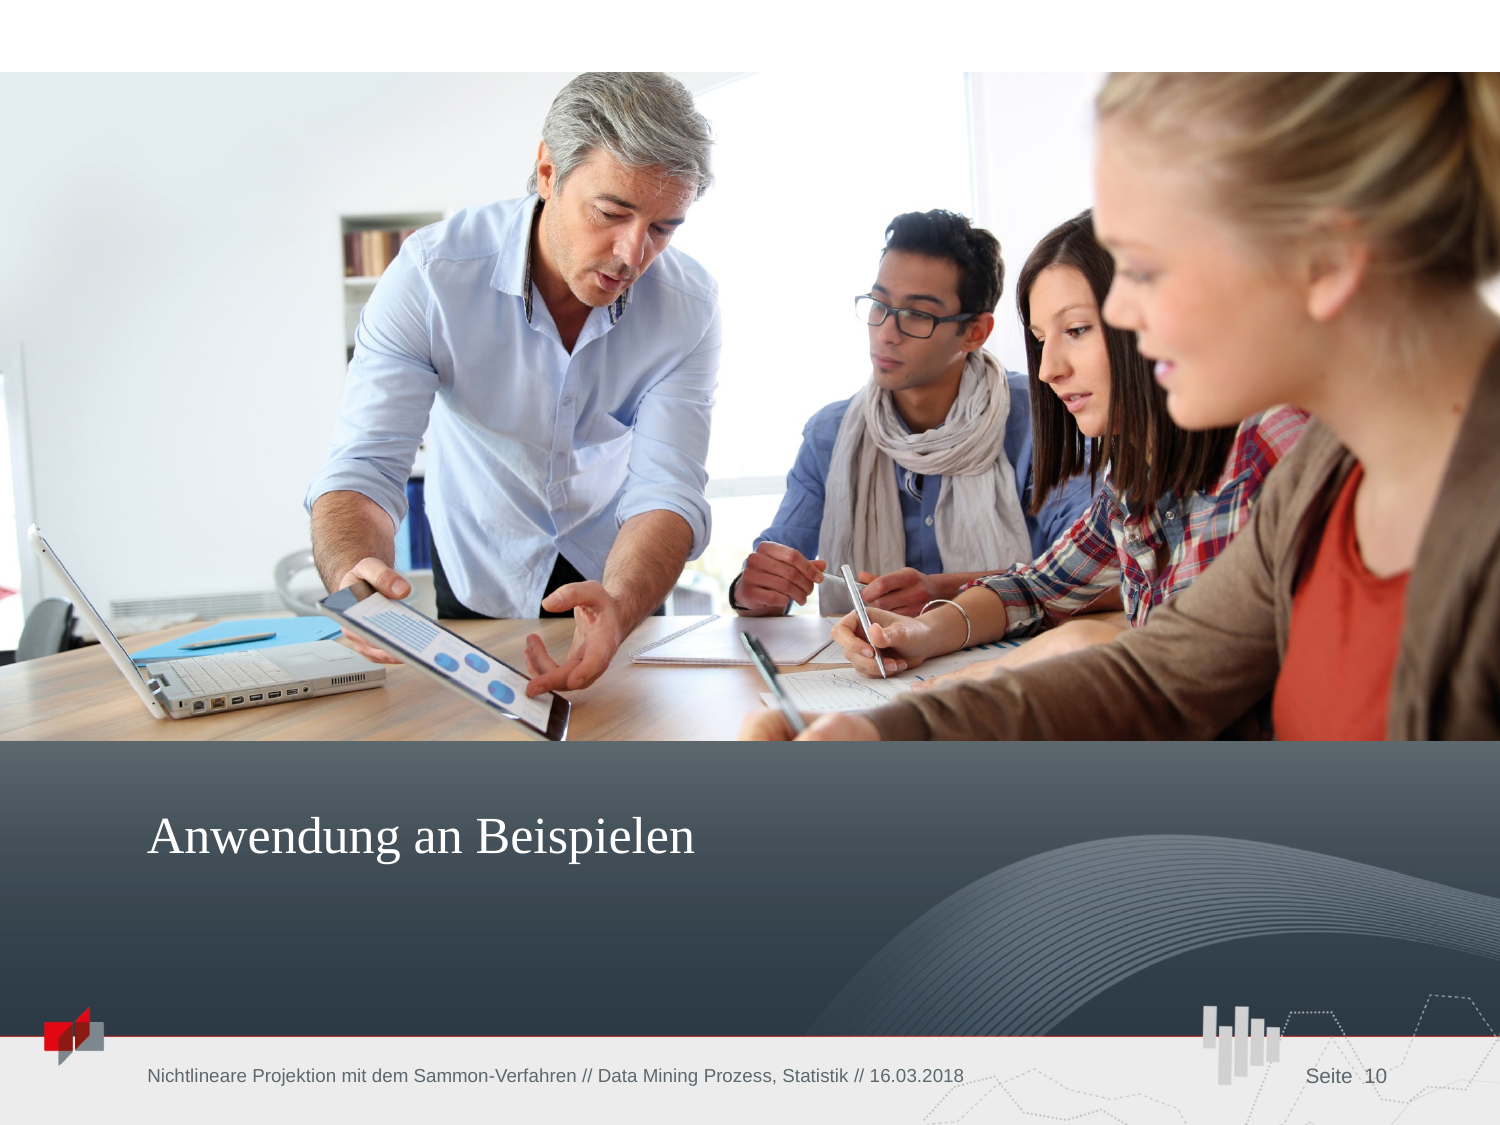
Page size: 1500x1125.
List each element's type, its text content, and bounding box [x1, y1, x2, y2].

title Anwendung an Beispielen [141, 801, 1411, 920]
footer Nichtlineare Projektion mit dem Sammon-Verfahren // Data Mining Prozess, Statistik // 16.03.2018 [141, 1044, 1058, 1105]
slide_number Seite 10 [1068, 1044, 1394, 1105]
picture [0, 71, 1500, 1125]
